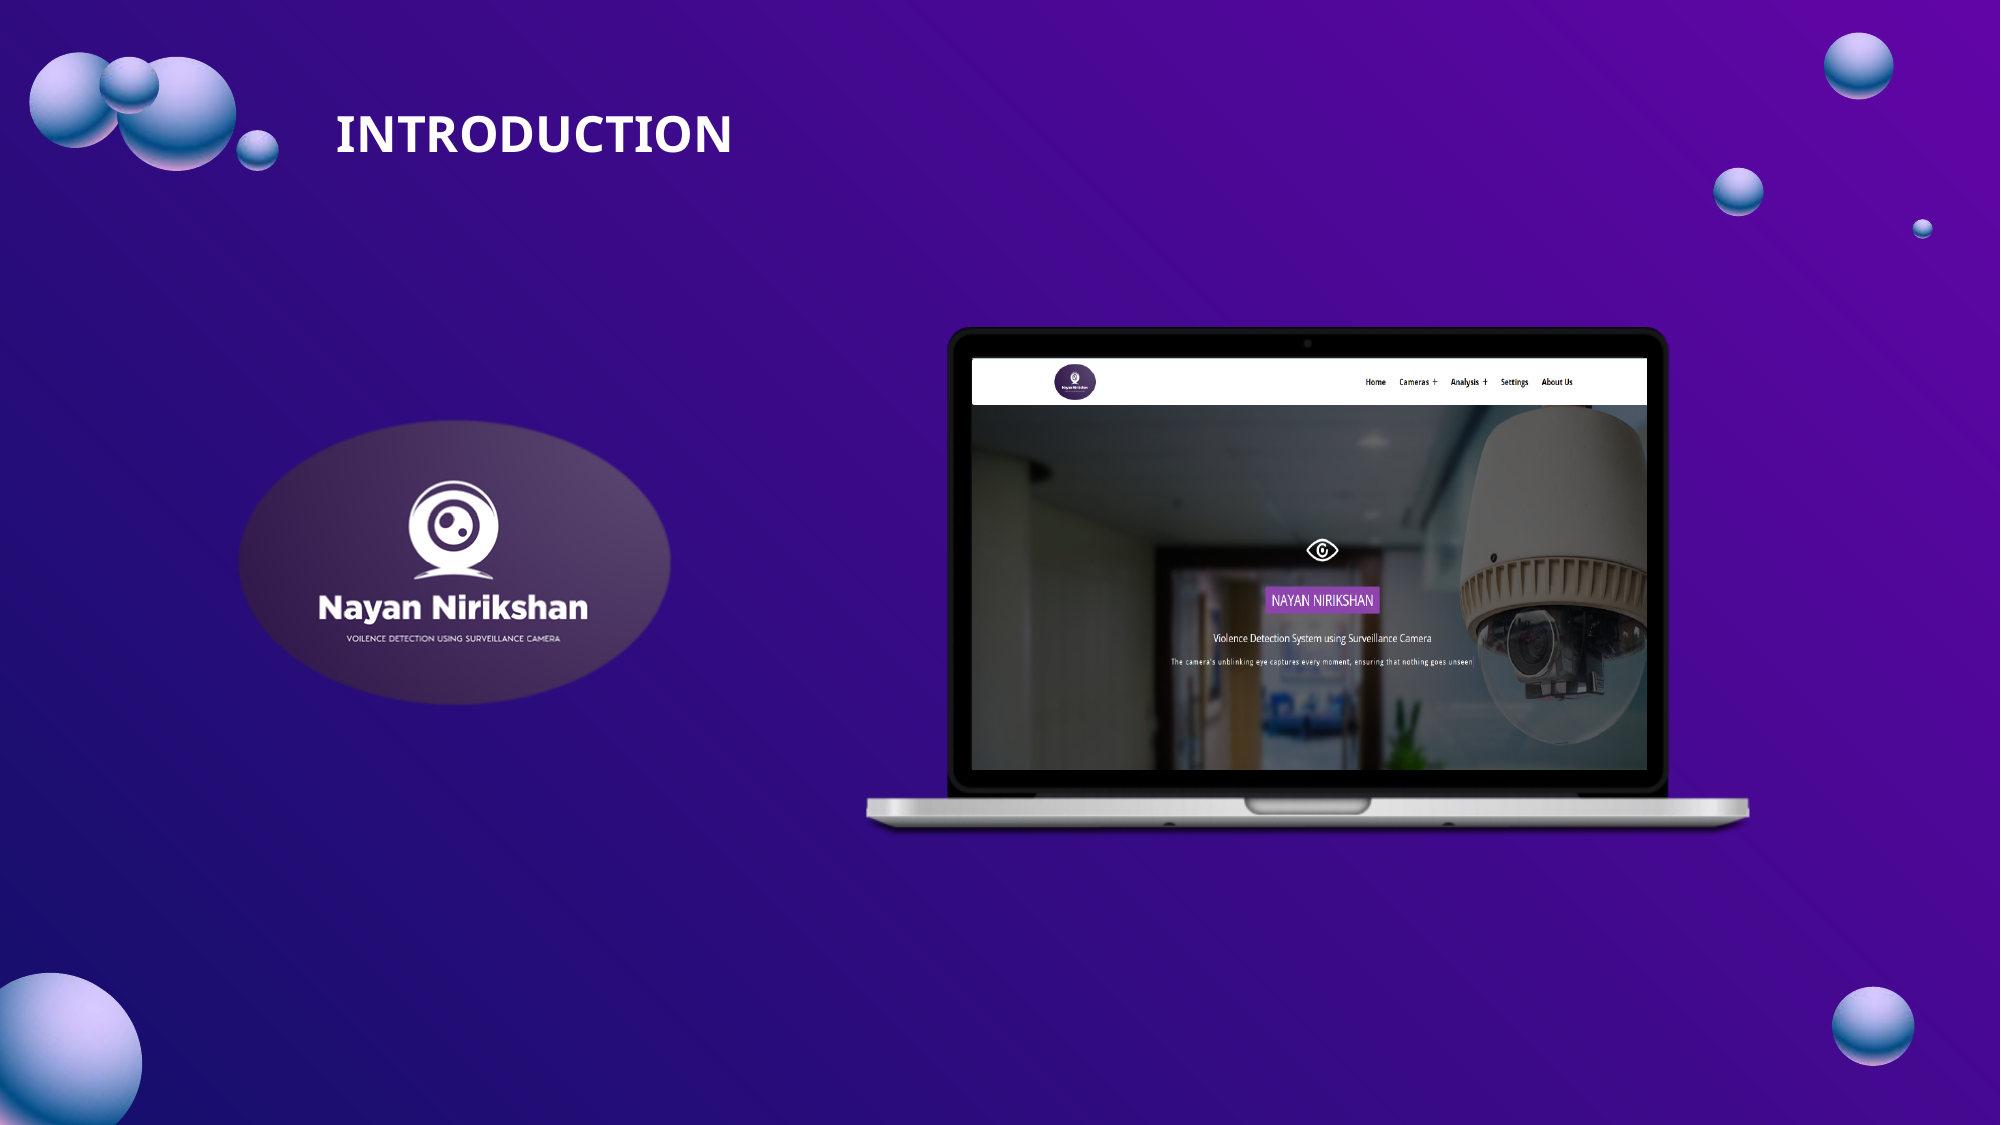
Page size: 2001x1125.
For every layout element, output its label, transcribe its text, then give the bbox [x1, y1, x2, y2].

picture [1713, 167, 1764, 217]
text_box INTRODUCTION [322, 95, 1458, 171]
picture [236, 418, 673, 707]
picture [0, 972, 143, 1125]
picture [29, 52, 279, 171]
picture [1831, 986, 1915, 1066]
picture [1823, 32, 1894, 100]
picture [860, 327, 1756, 840]
picture [1912, 219, 1933, 239]
